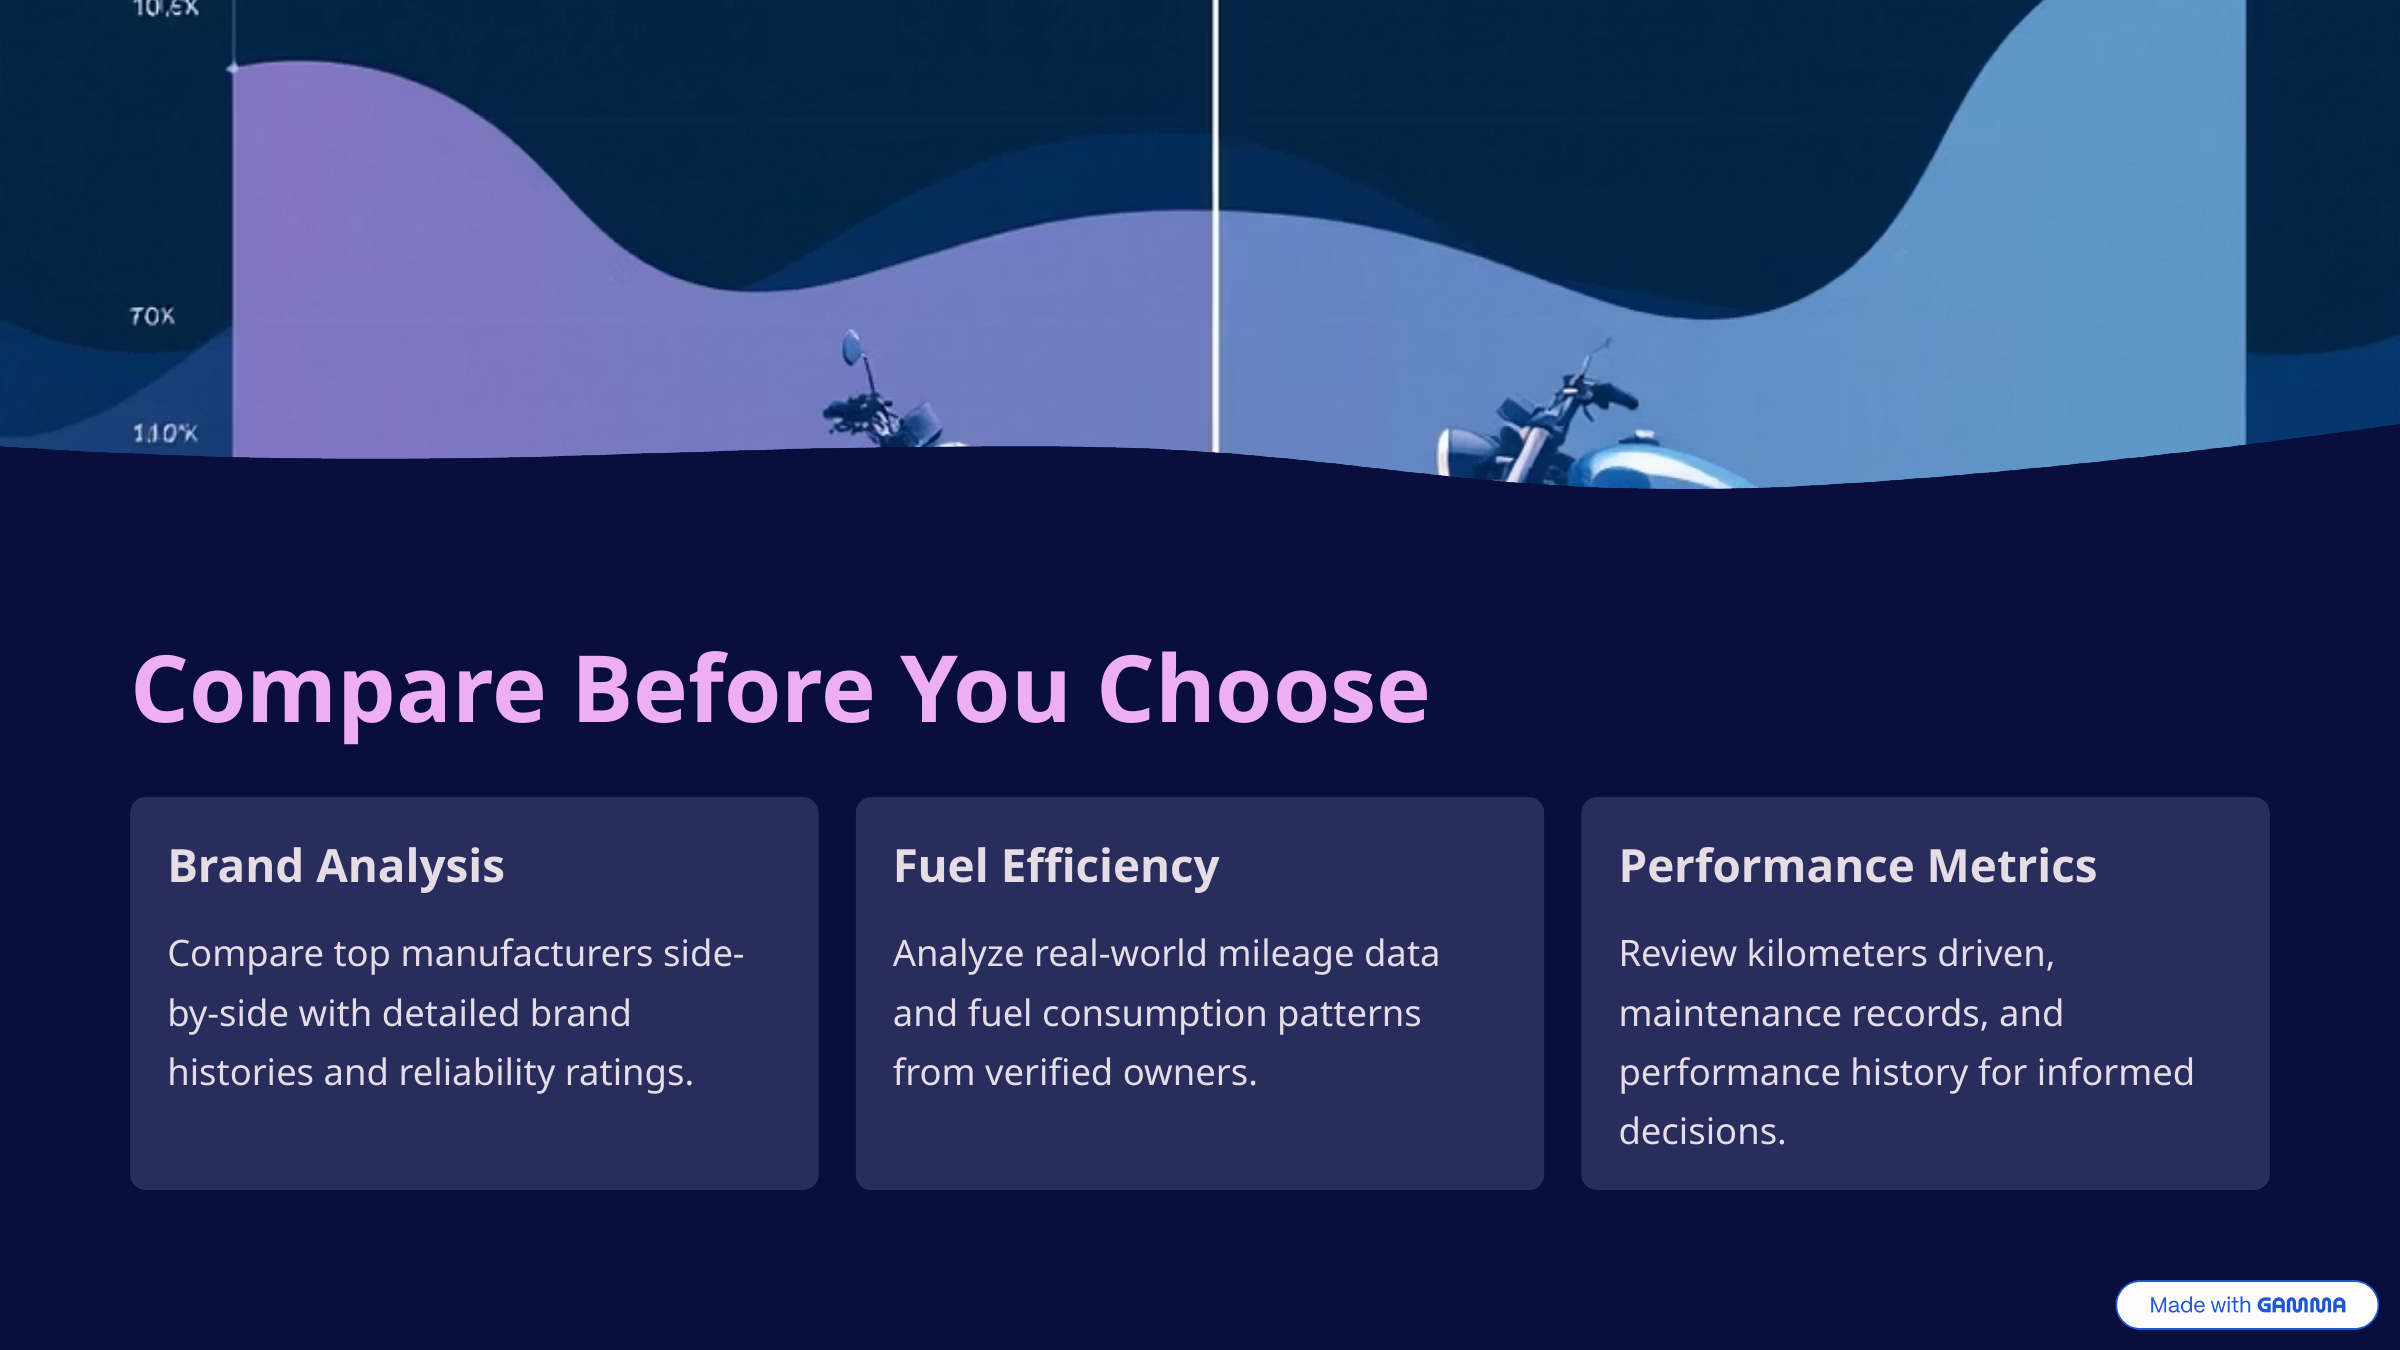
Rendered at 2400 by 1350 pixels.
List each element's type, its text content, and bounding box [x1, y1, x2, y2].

text_box Compare Before You Choose [130, 625, 1440, 742]
text_box [1581, 797, 2270, 1191]
text_box Performance Metrics [1618, 834, 2109, 893]
text_box Fuel Efficiency [892, 834, 1359, 893]
text_box Review kilometers driven, maintenance records, and performance history for informed decisions. [1618, 914, 2233, 1153]
text_box Brand Analysis [167, 834, 633, 893]
text_box Analyze real-world mileage data and fuel consumption patterns from verified owners. [892, 914, 1507, 1094]
text_box [130, 797, 819, 1191]
text_box Compare top manufacturers side-by-side with detailed brand histories and reliability ratings. [167, 914, 782, 1094]
text_box [855, 797, 1545, 1191]
picture [0, 0, 2400, 489]
picture [2106, 1271, 2389, 1339]
